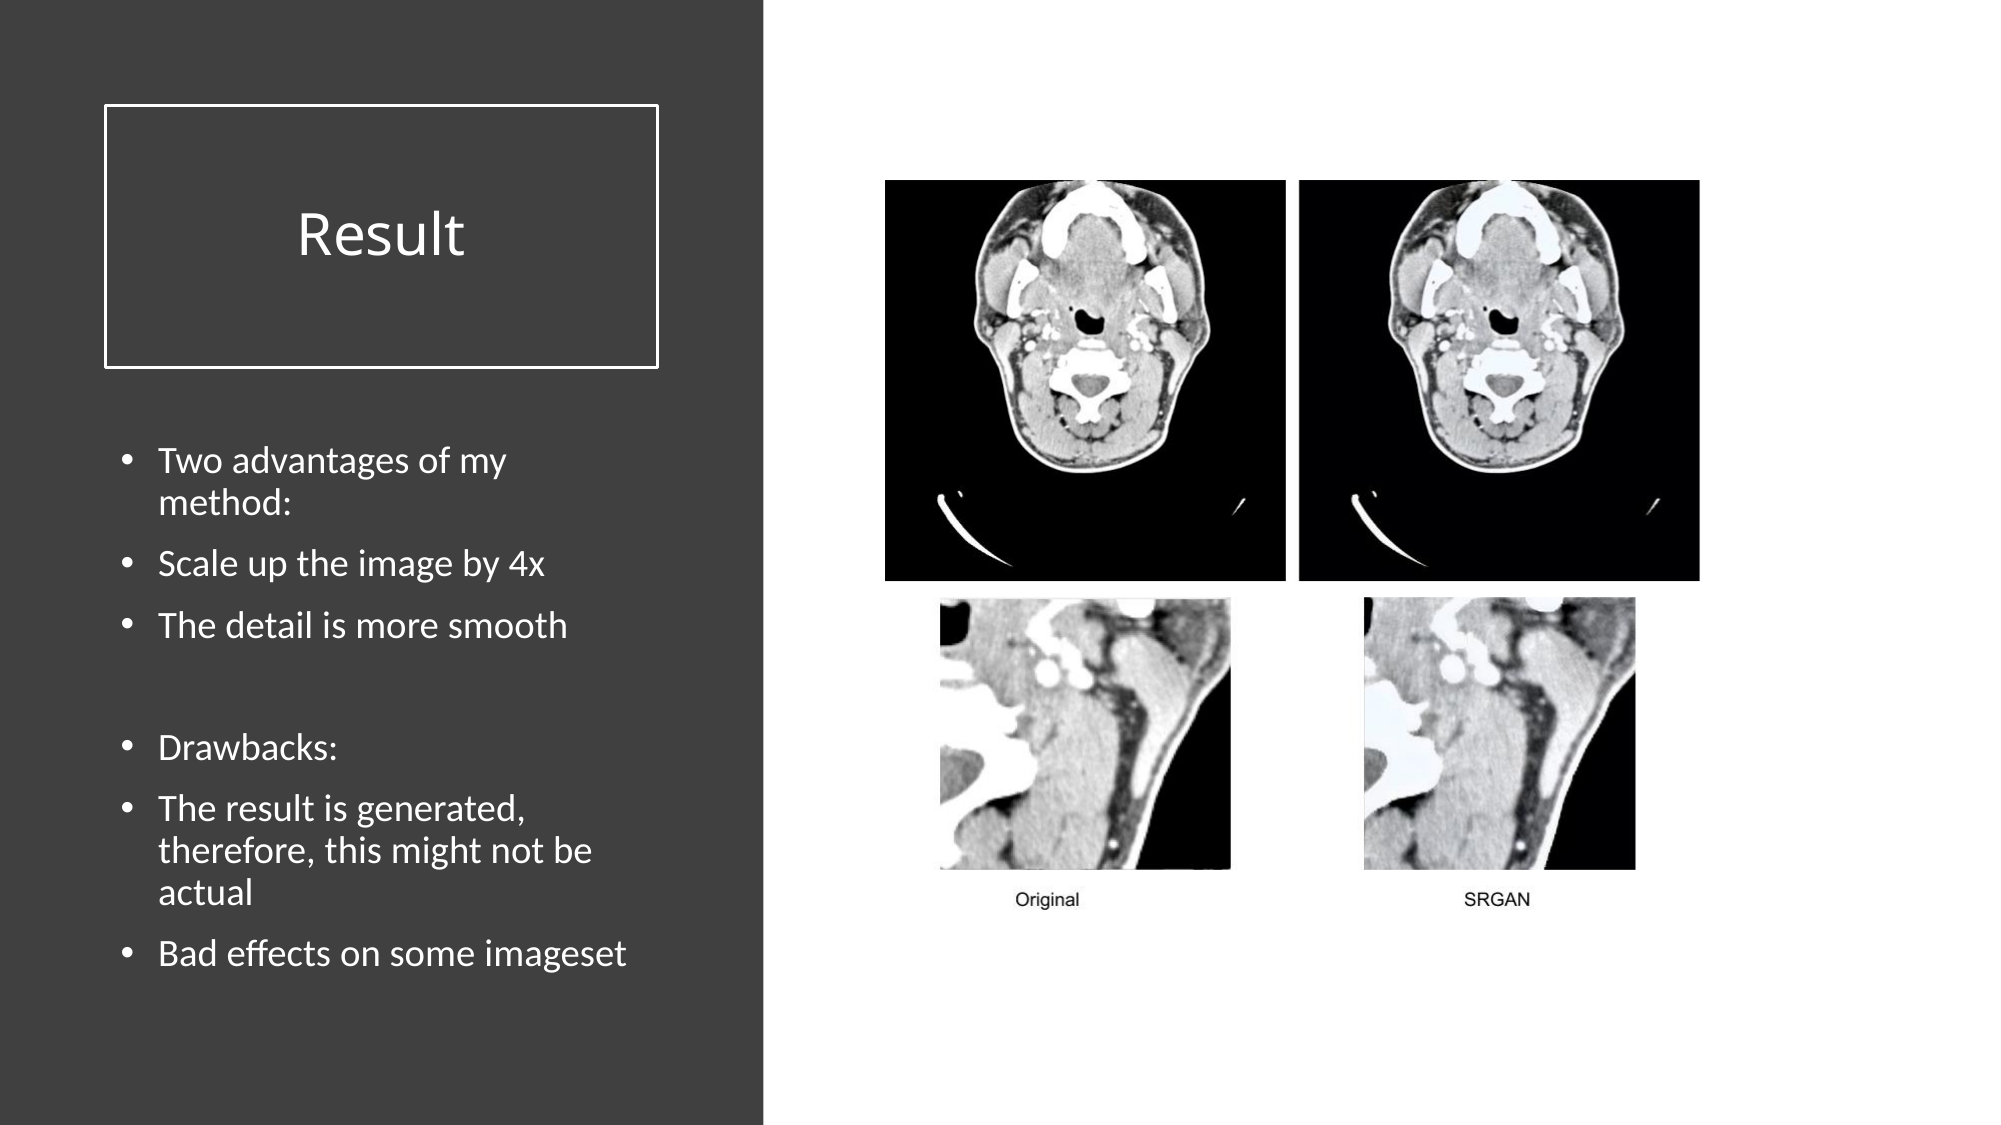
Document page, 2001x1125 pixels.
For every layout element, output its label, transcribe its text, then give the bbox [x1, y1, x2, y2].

text_box [0, 0, 764, 1125]
list Two advantages of my method: Scale up the image by 4x The detail is more smooth Drawbacks: The result is generated, therefore, this might not be actual Bad effects on some imageset [105, 432, 658, 994]
title Result [105, 105, 658, 368]
picture [869, 164, 1895, 934]
